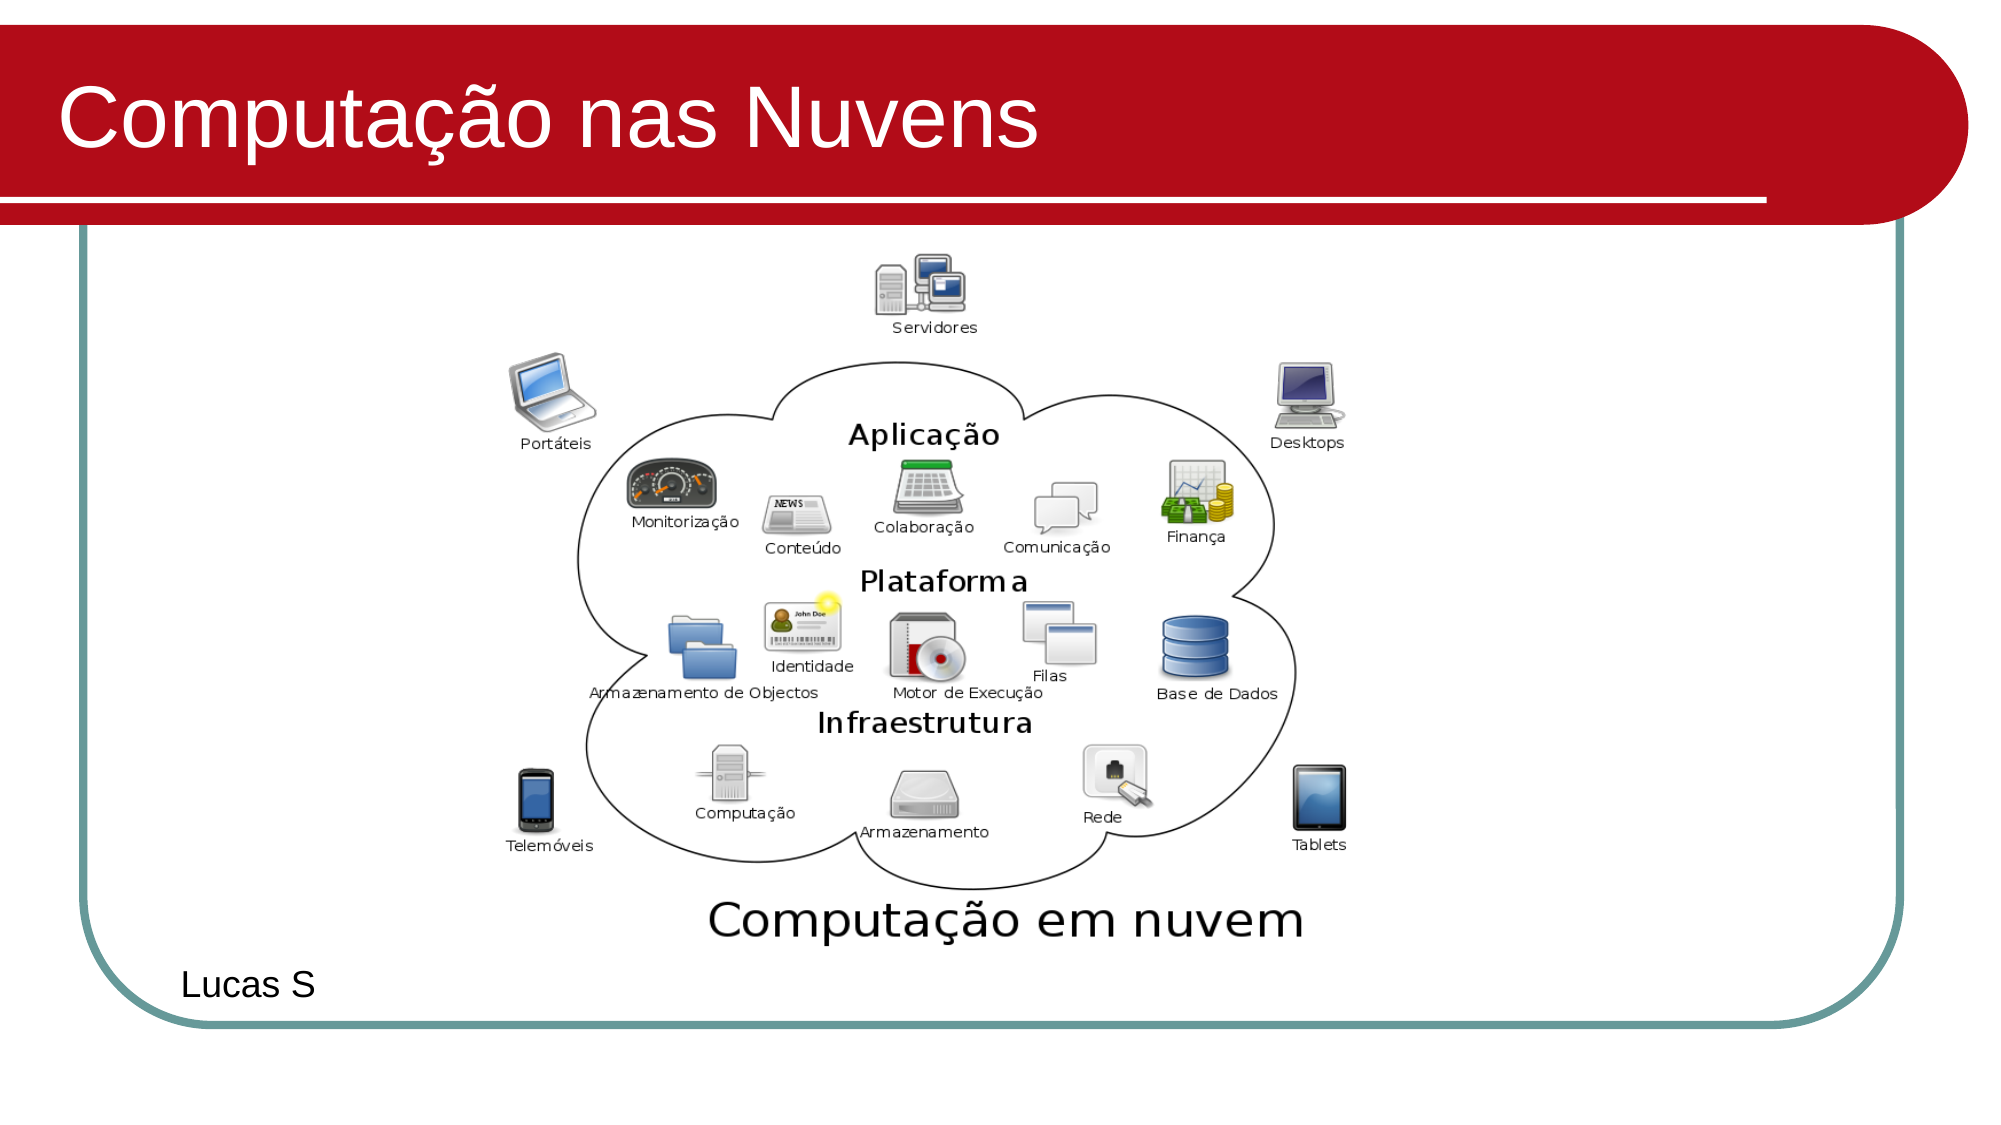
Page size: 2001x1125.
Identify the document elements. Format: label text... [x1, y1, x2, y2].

picture [468, 218, 1385, 982]
text_box Lucas S [165, 952, 639, 1012]
title Computação nas Nuvens [42, 37, 1796, 188]
